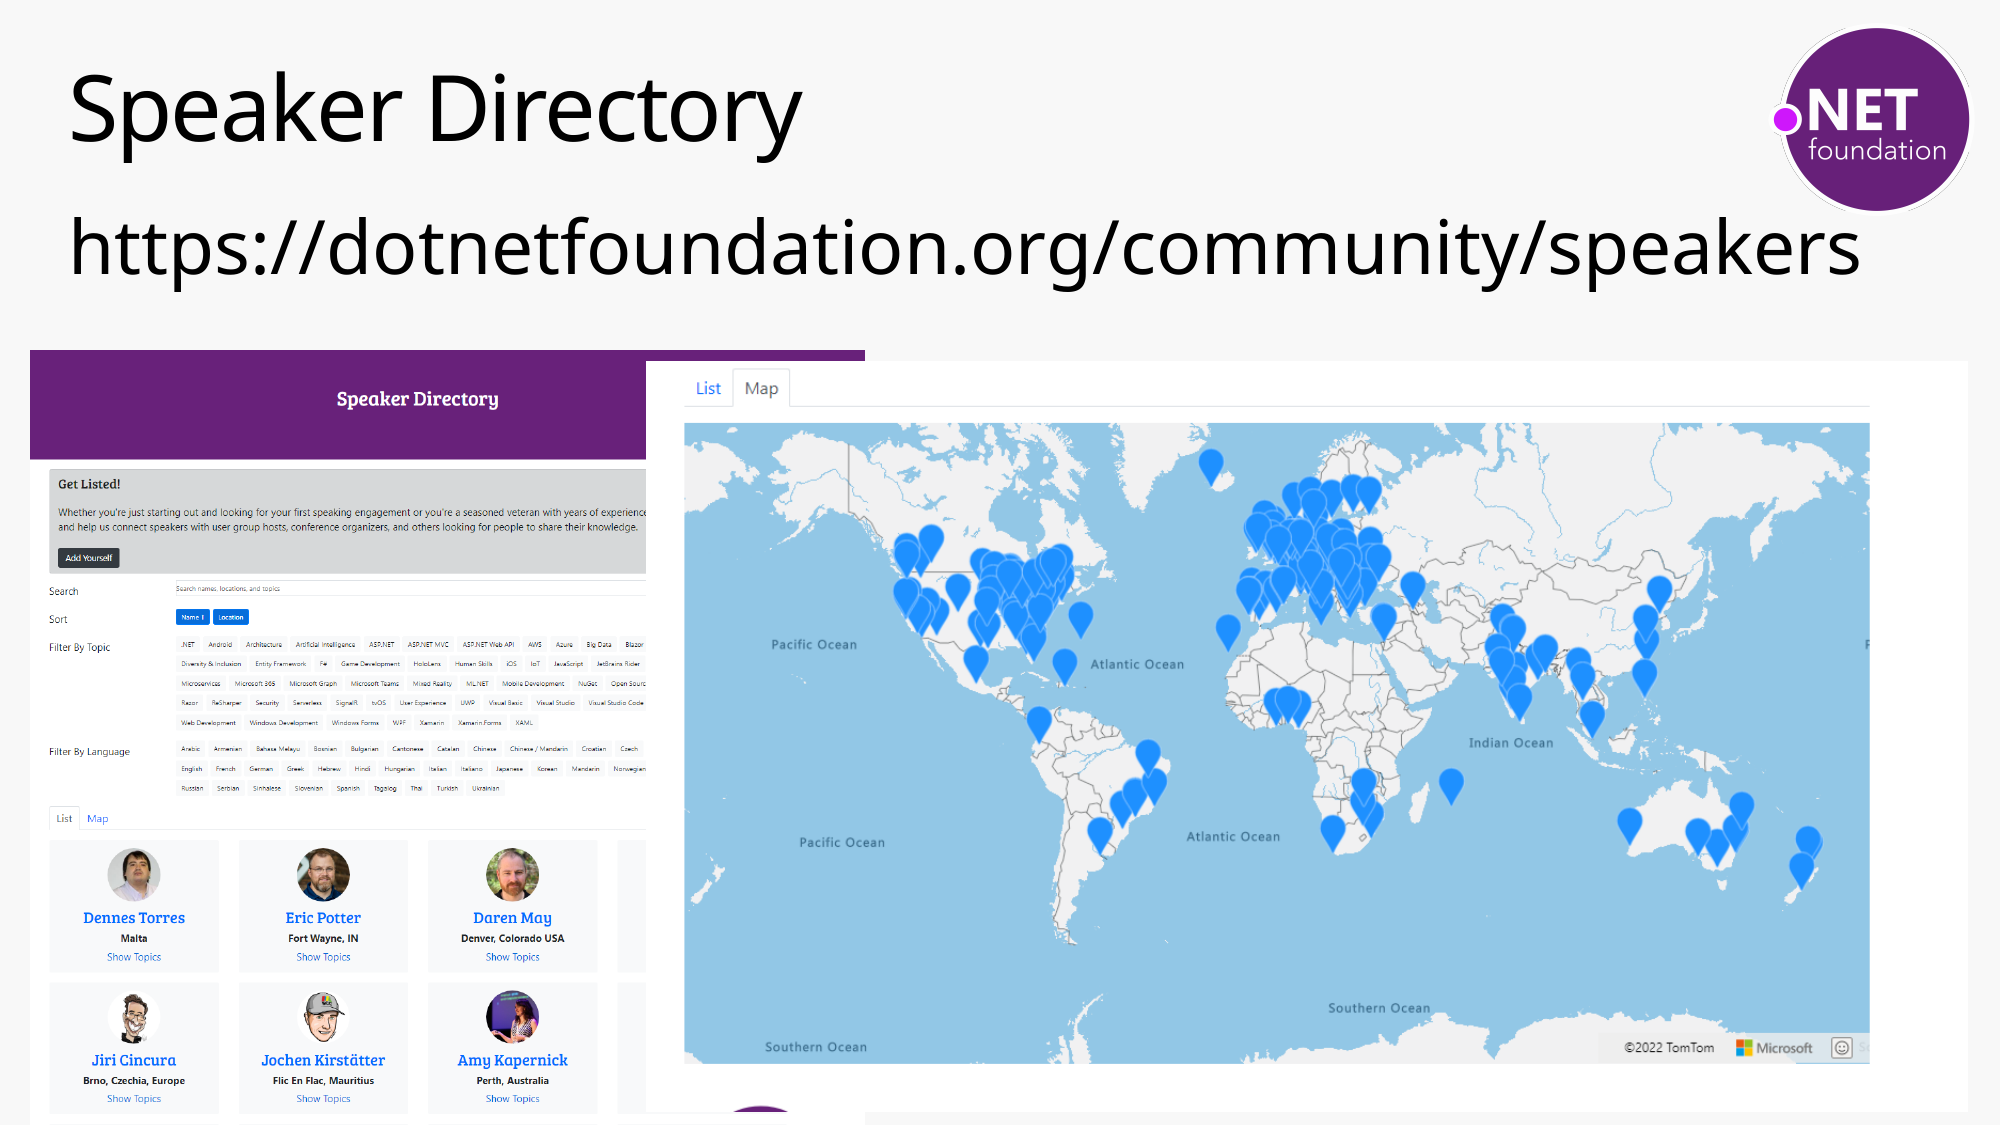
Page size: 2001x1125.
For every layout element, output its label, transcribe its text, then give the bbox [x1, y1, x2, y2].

picture [29, 350, 1968, 1125]
picture [1764, 19, 1980, 220]
list https://dotnetfoundation.org/community/speakers [44, 195, 1956, 308]
title Speaker Directory [44, 47, 1765, 196]
